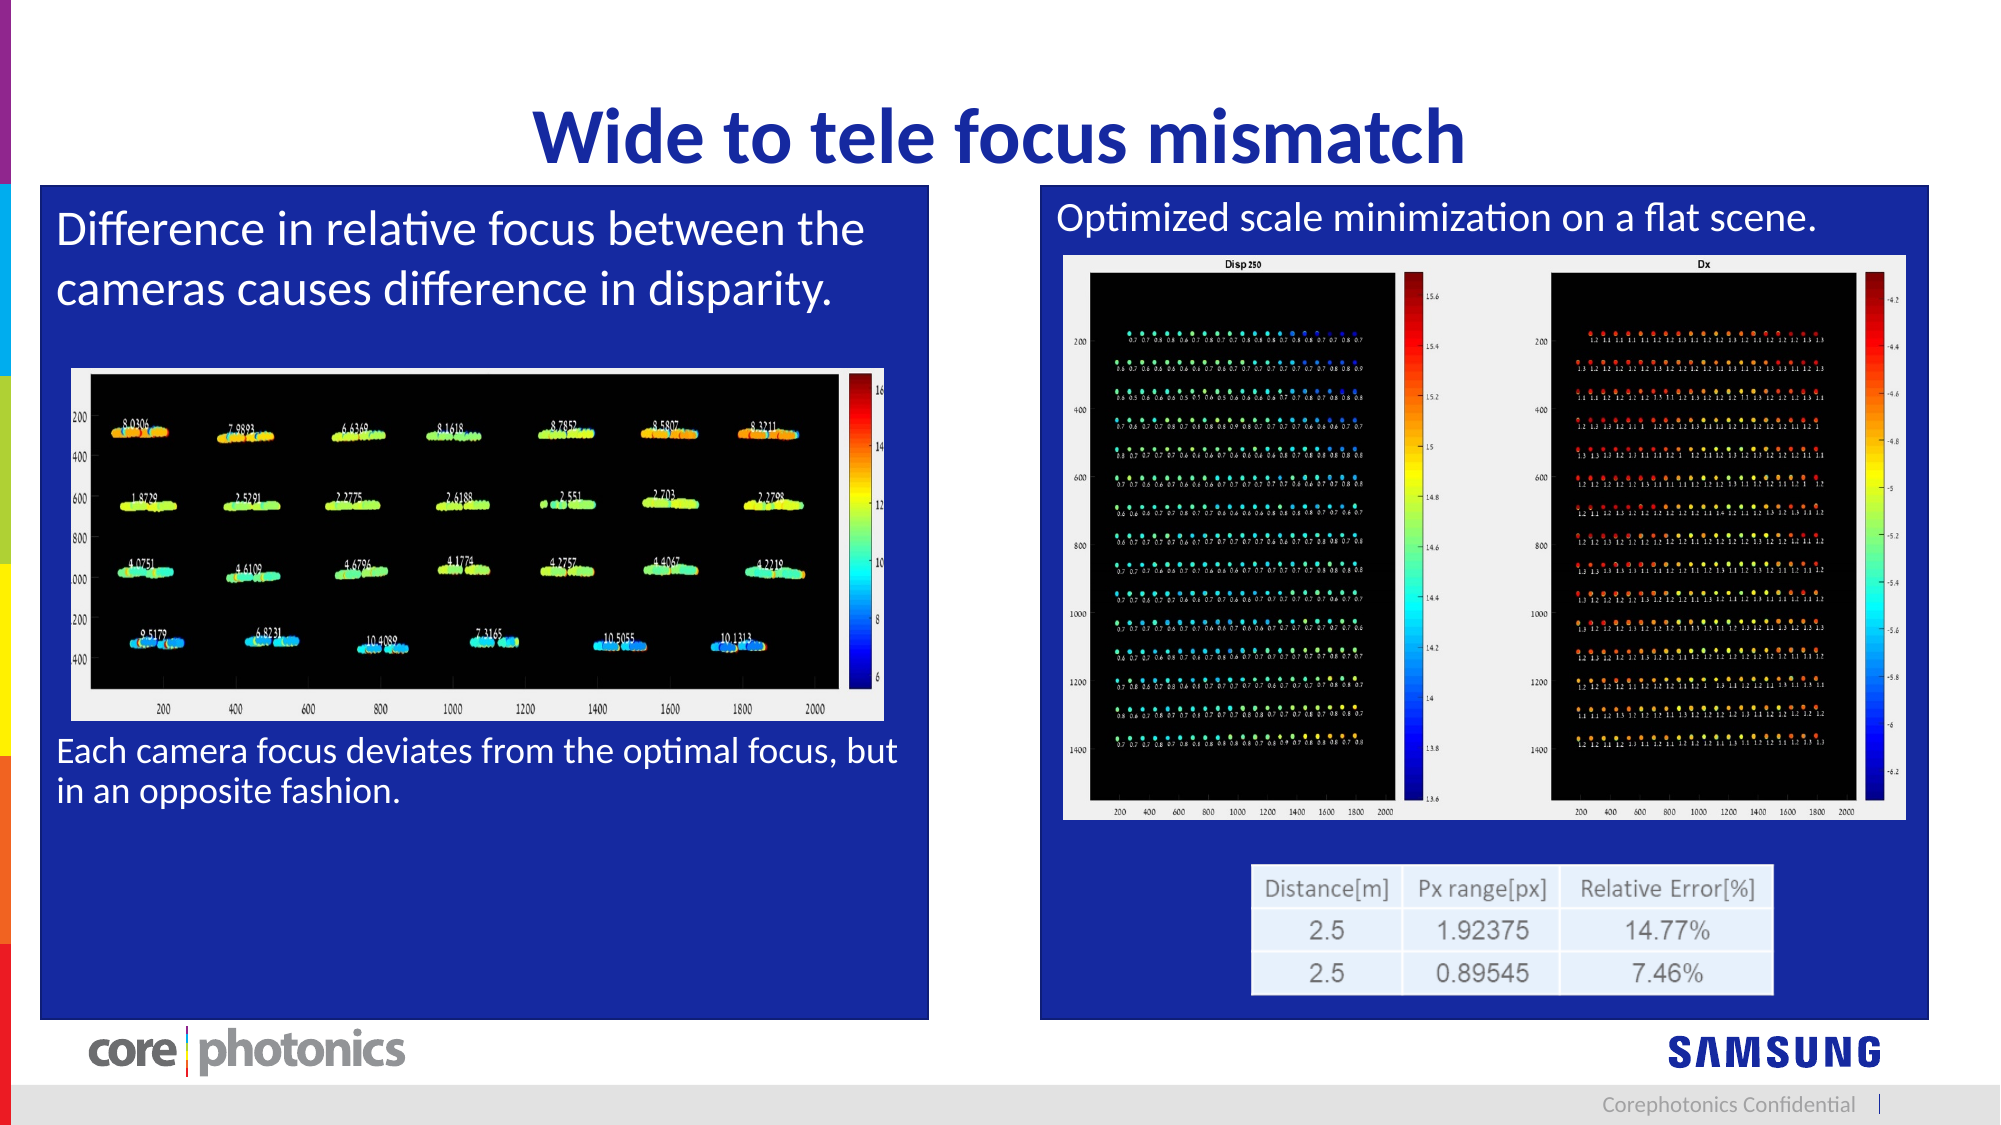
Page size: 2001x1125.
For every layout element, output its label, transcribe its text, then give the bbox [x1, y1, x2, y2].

picture [1251, 863, 1776, 1006]
text_box Optimized scale minimization on a flat scene. [1041, 187, 1929, 265]
text_box [1040, 185, 1929, 1020]
title Wide to tele focus mismatch [96, 0, 1904, 187]
list Each camera focus deviates from the optimal focus, but in an opposite fashion. [41, 723, 927, 888]
text_box Difference in relative focus between the cameras causes difference in disparity. [41, 187, 929, 323]
text_box [40, 185, 929, 1020]
picture [1063, 255, 1906, 820]
picture [71, 368, 884, 721]
